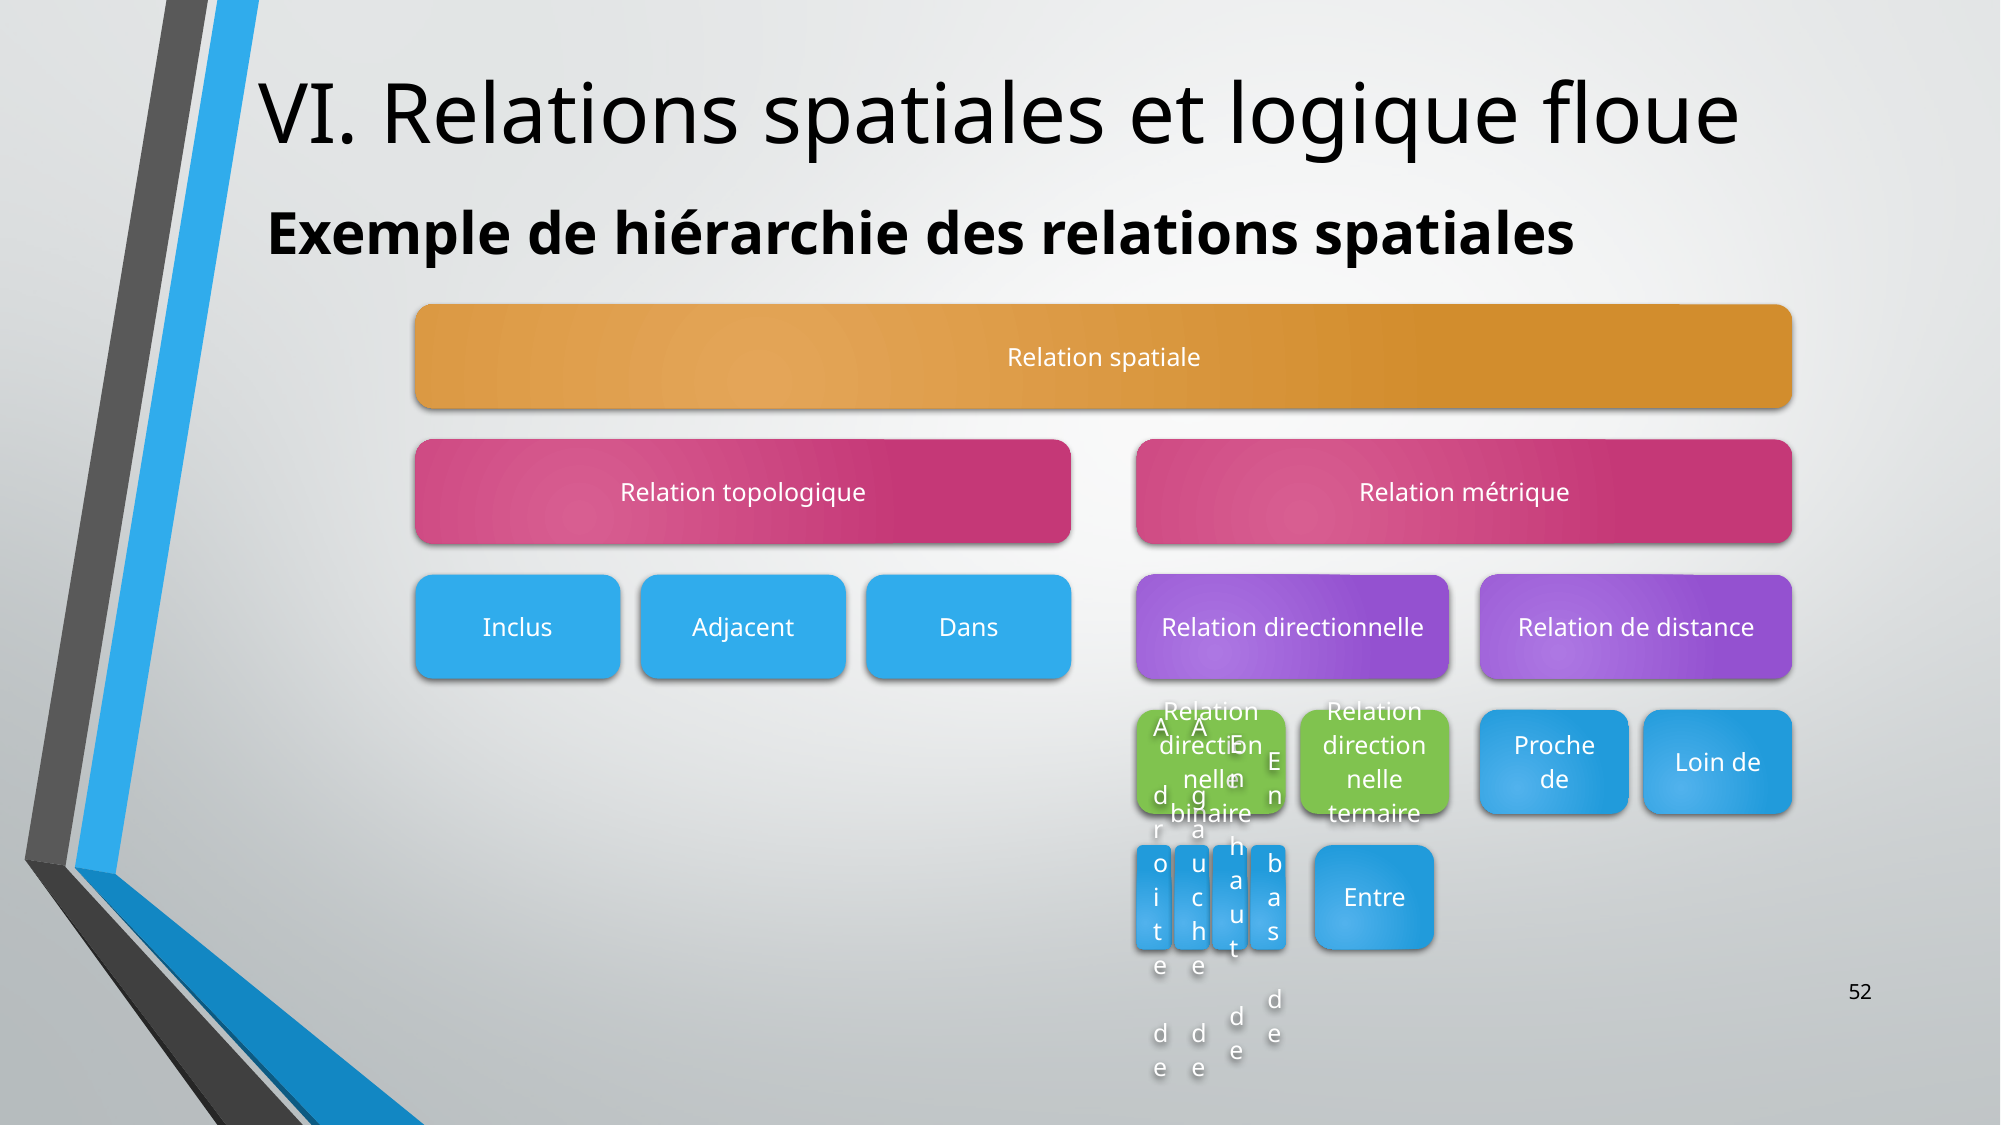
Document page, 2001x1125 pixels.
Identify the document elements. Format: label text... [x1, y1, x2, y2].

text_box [243, 303, 1965, 1085]
title VI. Relations spatiales et logique floue [243, 51, 1887, 188]
list Exemple de hiérarchie des relations spatiales [220, 188, 2000, 1023]
